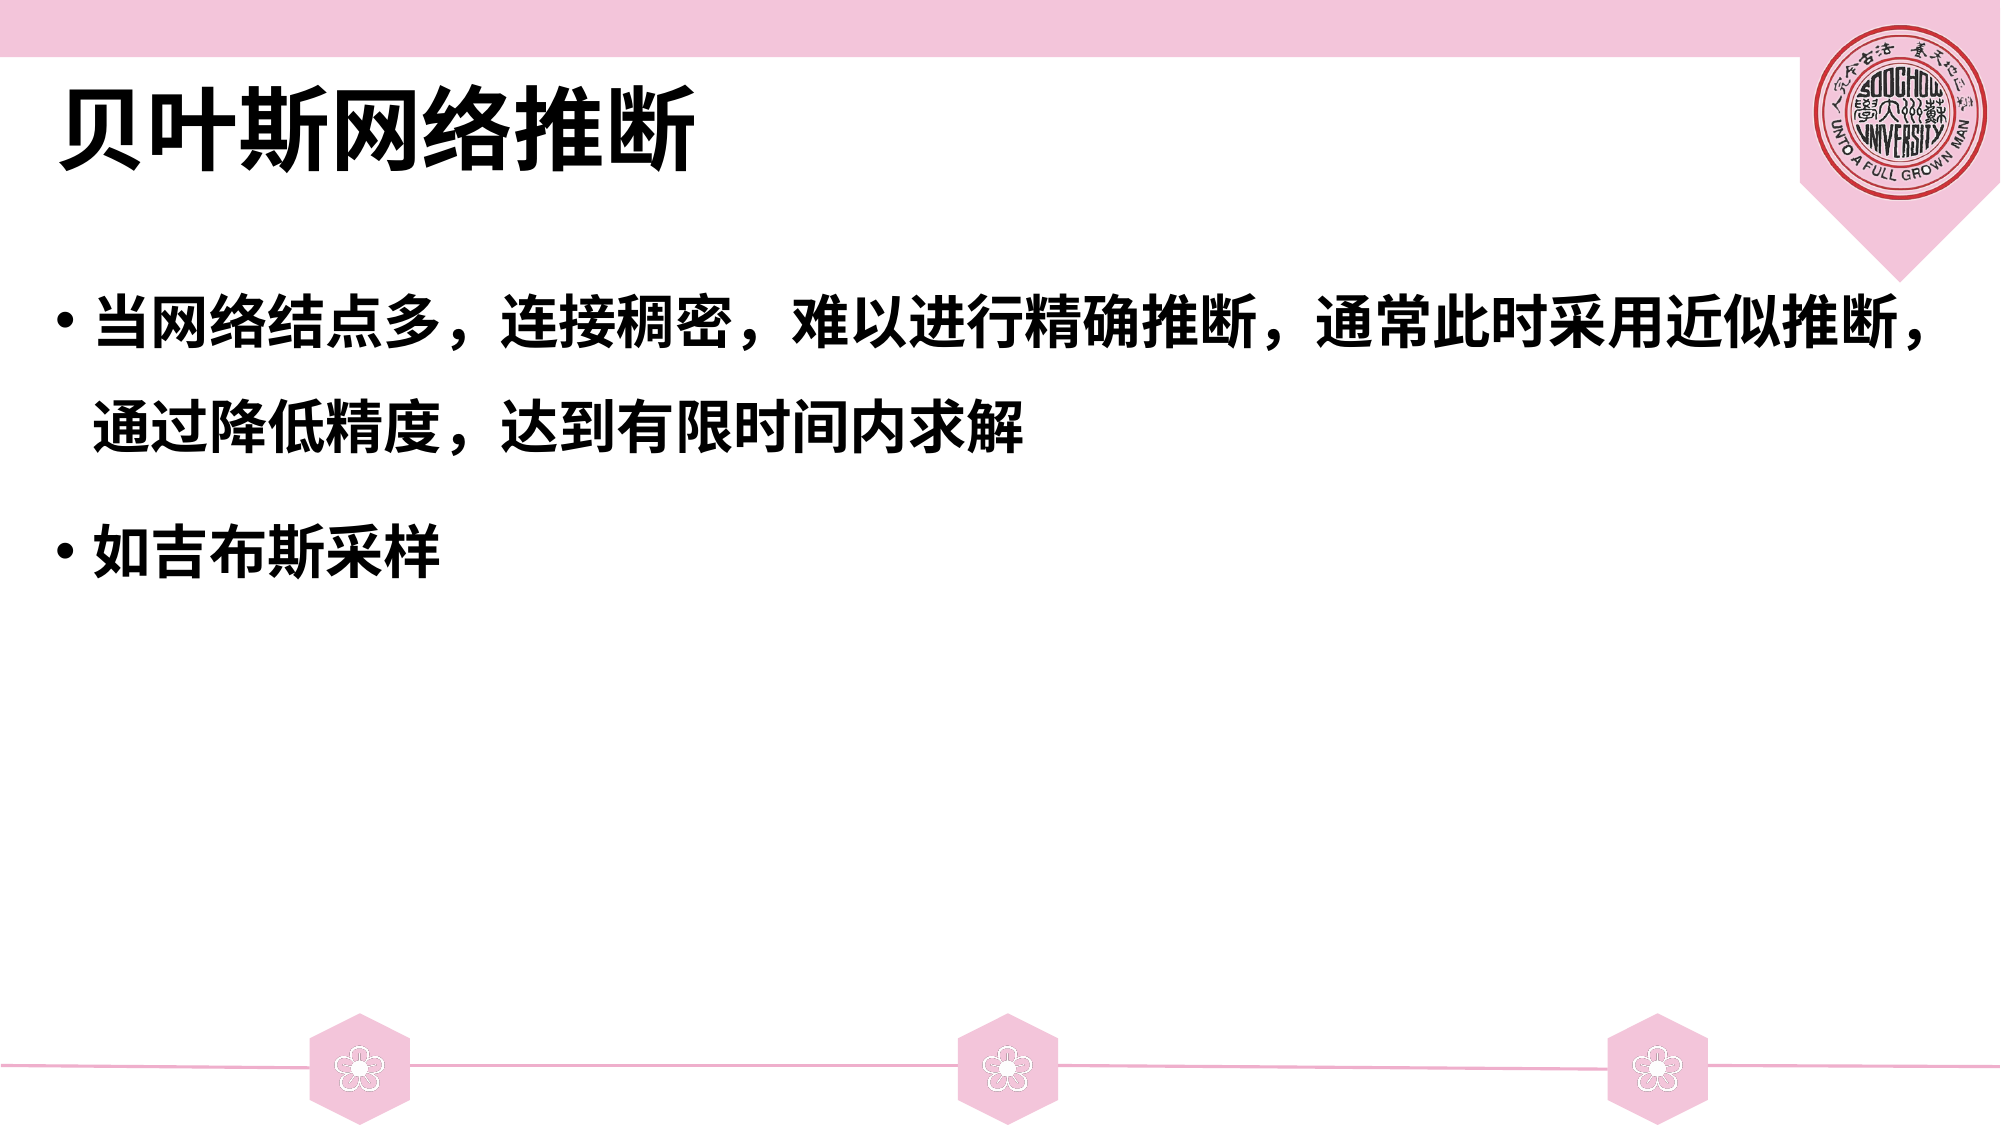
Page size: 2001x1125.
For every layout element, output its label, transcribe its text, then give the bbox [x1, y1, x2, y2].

picture [331, 1043, 387, 1093]
picture [1629, 1043, 1685, 1093]
picture [979, 1043, 1035, 1093]
picture [1811, 23, 1989, 202]
title 贝叶斯网络推断 [40, 25, 1766, 242]
list 当网络结点多，连接稠密，难以进行精确推断，通常此时采用近似推断，通过降低精度，达到有限时间内求解 如吉布斯采样 [40, 242, 1954, 1028]
